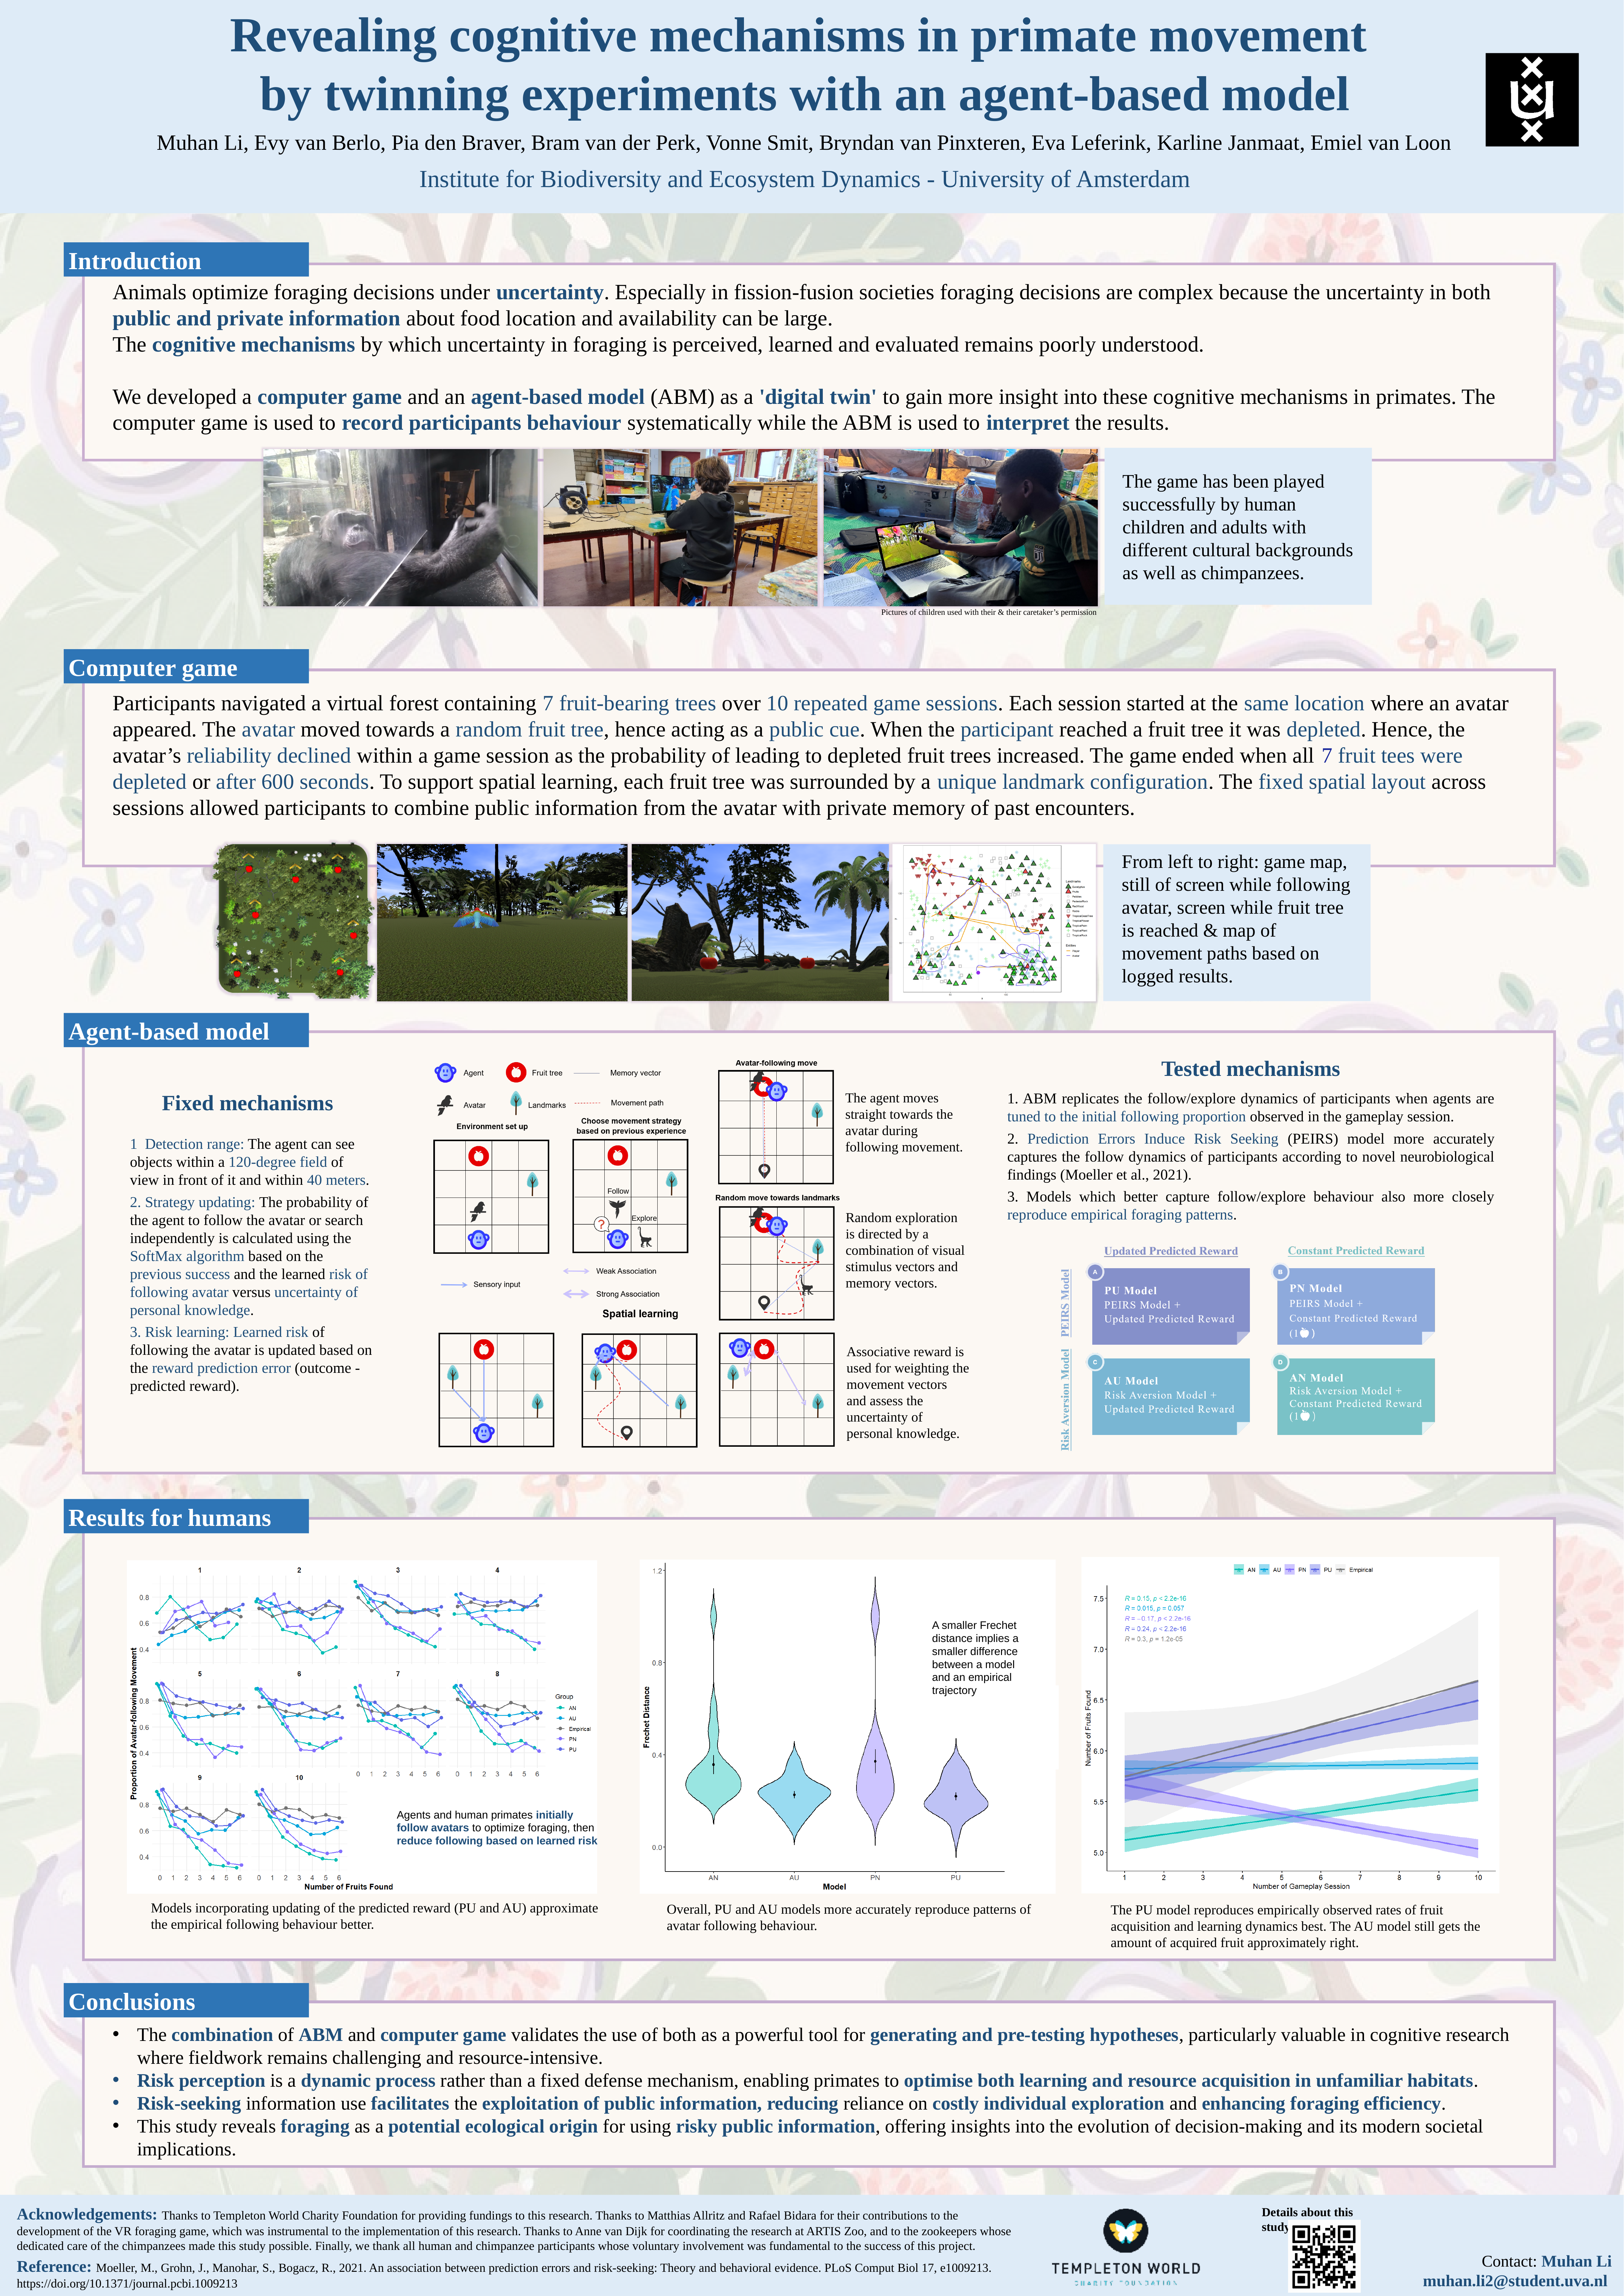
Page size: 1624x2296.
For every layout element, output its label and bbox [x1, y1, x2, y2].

text_box [263, 448, 1372, 606]
text_box [211, 842, 1371, 1004]
text_box [1257, 2201, 1392, 2293]
picture [0, 0, 1624, 2296]
